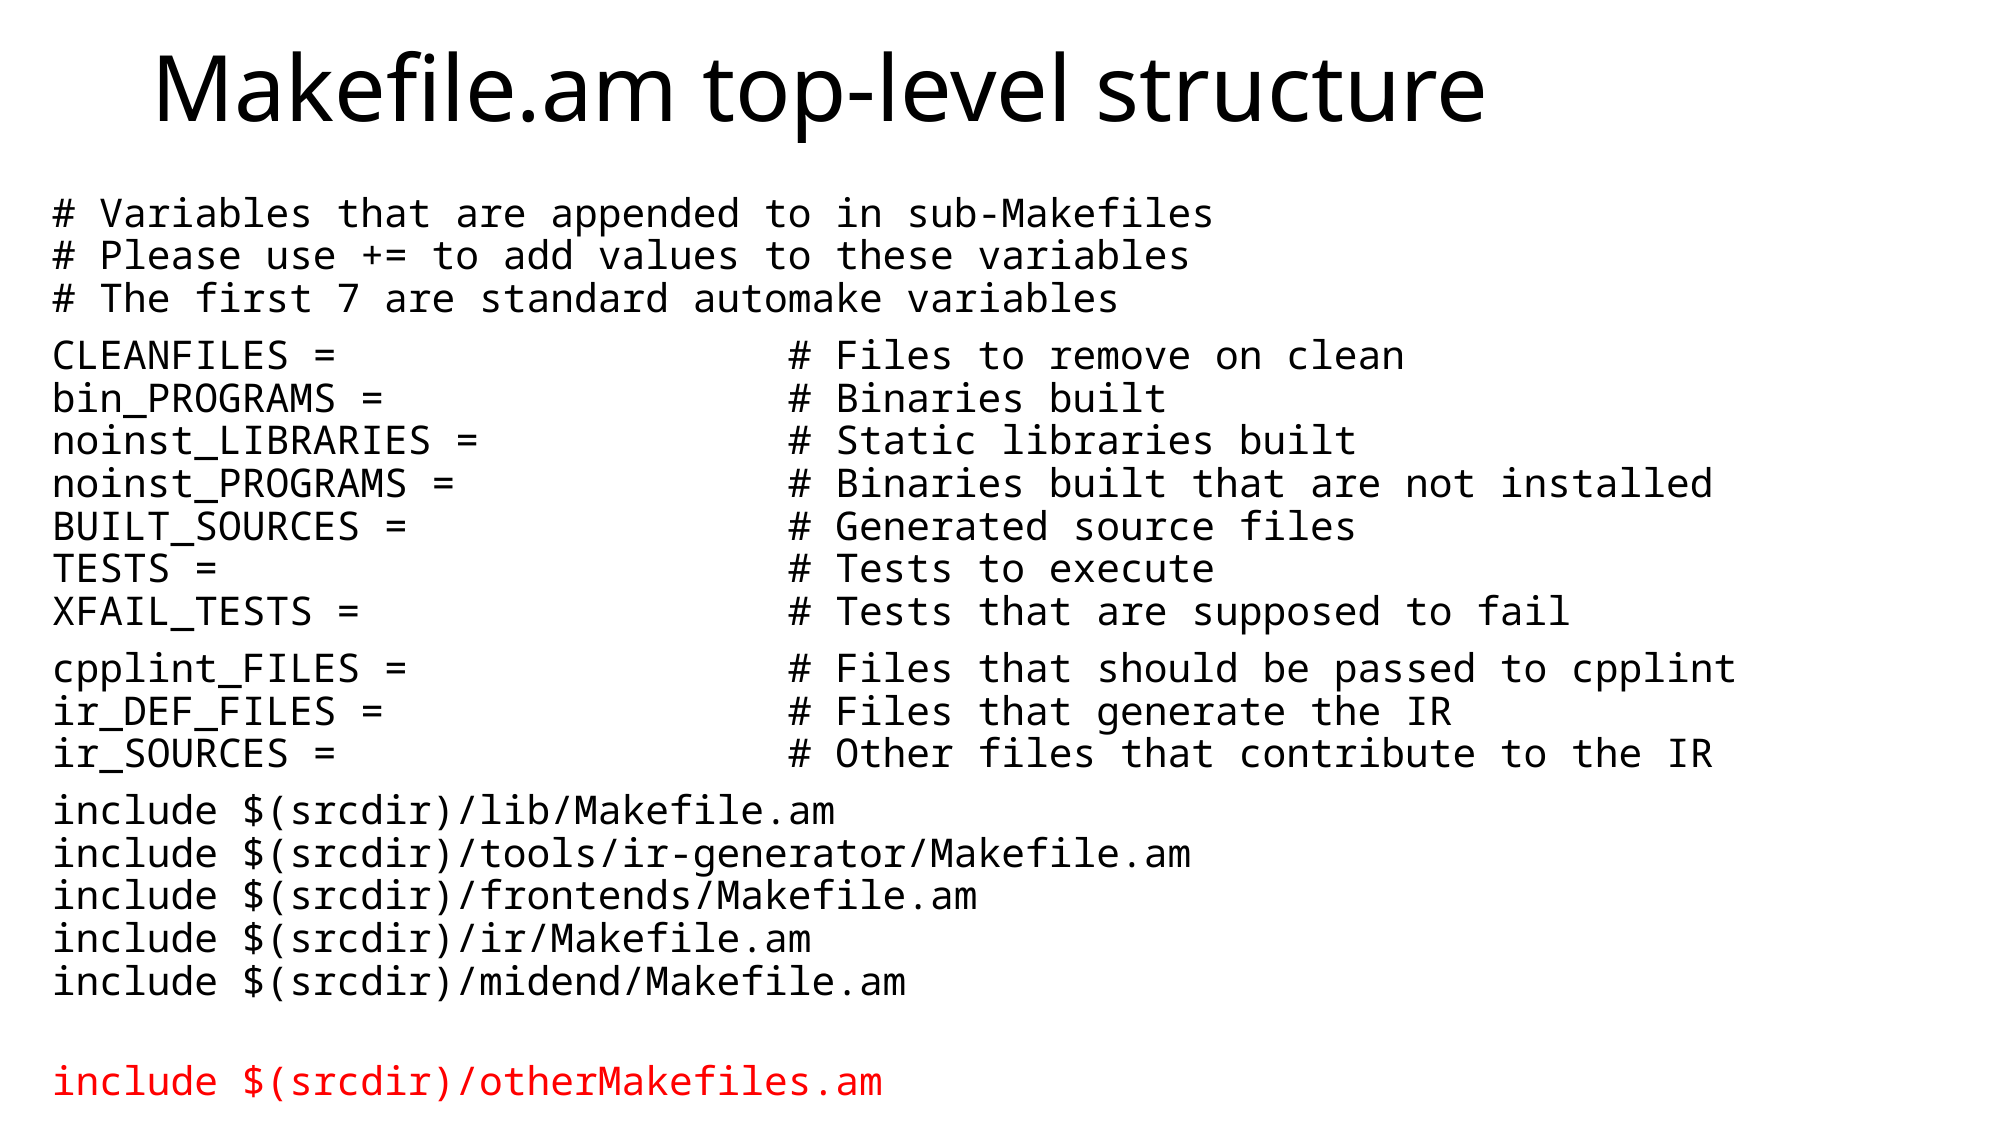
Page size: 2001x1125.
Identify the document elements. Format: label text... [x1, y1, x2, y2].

title Makefile.am top-level structure [136, 16, 1861, 168]
list # Variables that are appended to in sub-Makefiles # Please use += to add values to these variables # The first 7 are standard automake variables CLEANFILES = # Files to remove on clean bin_PROGRAMS = # Binaries built noinst_LIBRARIES = # Static libraries built noinst_PROGRAMS = # Binaries built that are not installed BUILT_SOURCES = # Generated source files TESTS = # Tests to execute XFAIL_TESTS = # Tests that are supposed to fail cpplint_FILES = # Files that should be passed to cpplint ir_DEF_FILES = # Files that generate the IR ir_SOURCES = # Other files that contribute to the IR include $(srcdir)/lib/Makefile.am include $(srcdir)/tools/ir-generator/Makefile.am include $(srcdir)/frontends/Makefile.am include $(srcdir)/ir/Makefile.am include $(srcdir)/midend/Makefile.am include $(srcdir)/otherMakefiles.am [36, 185, 1961, 1113]
